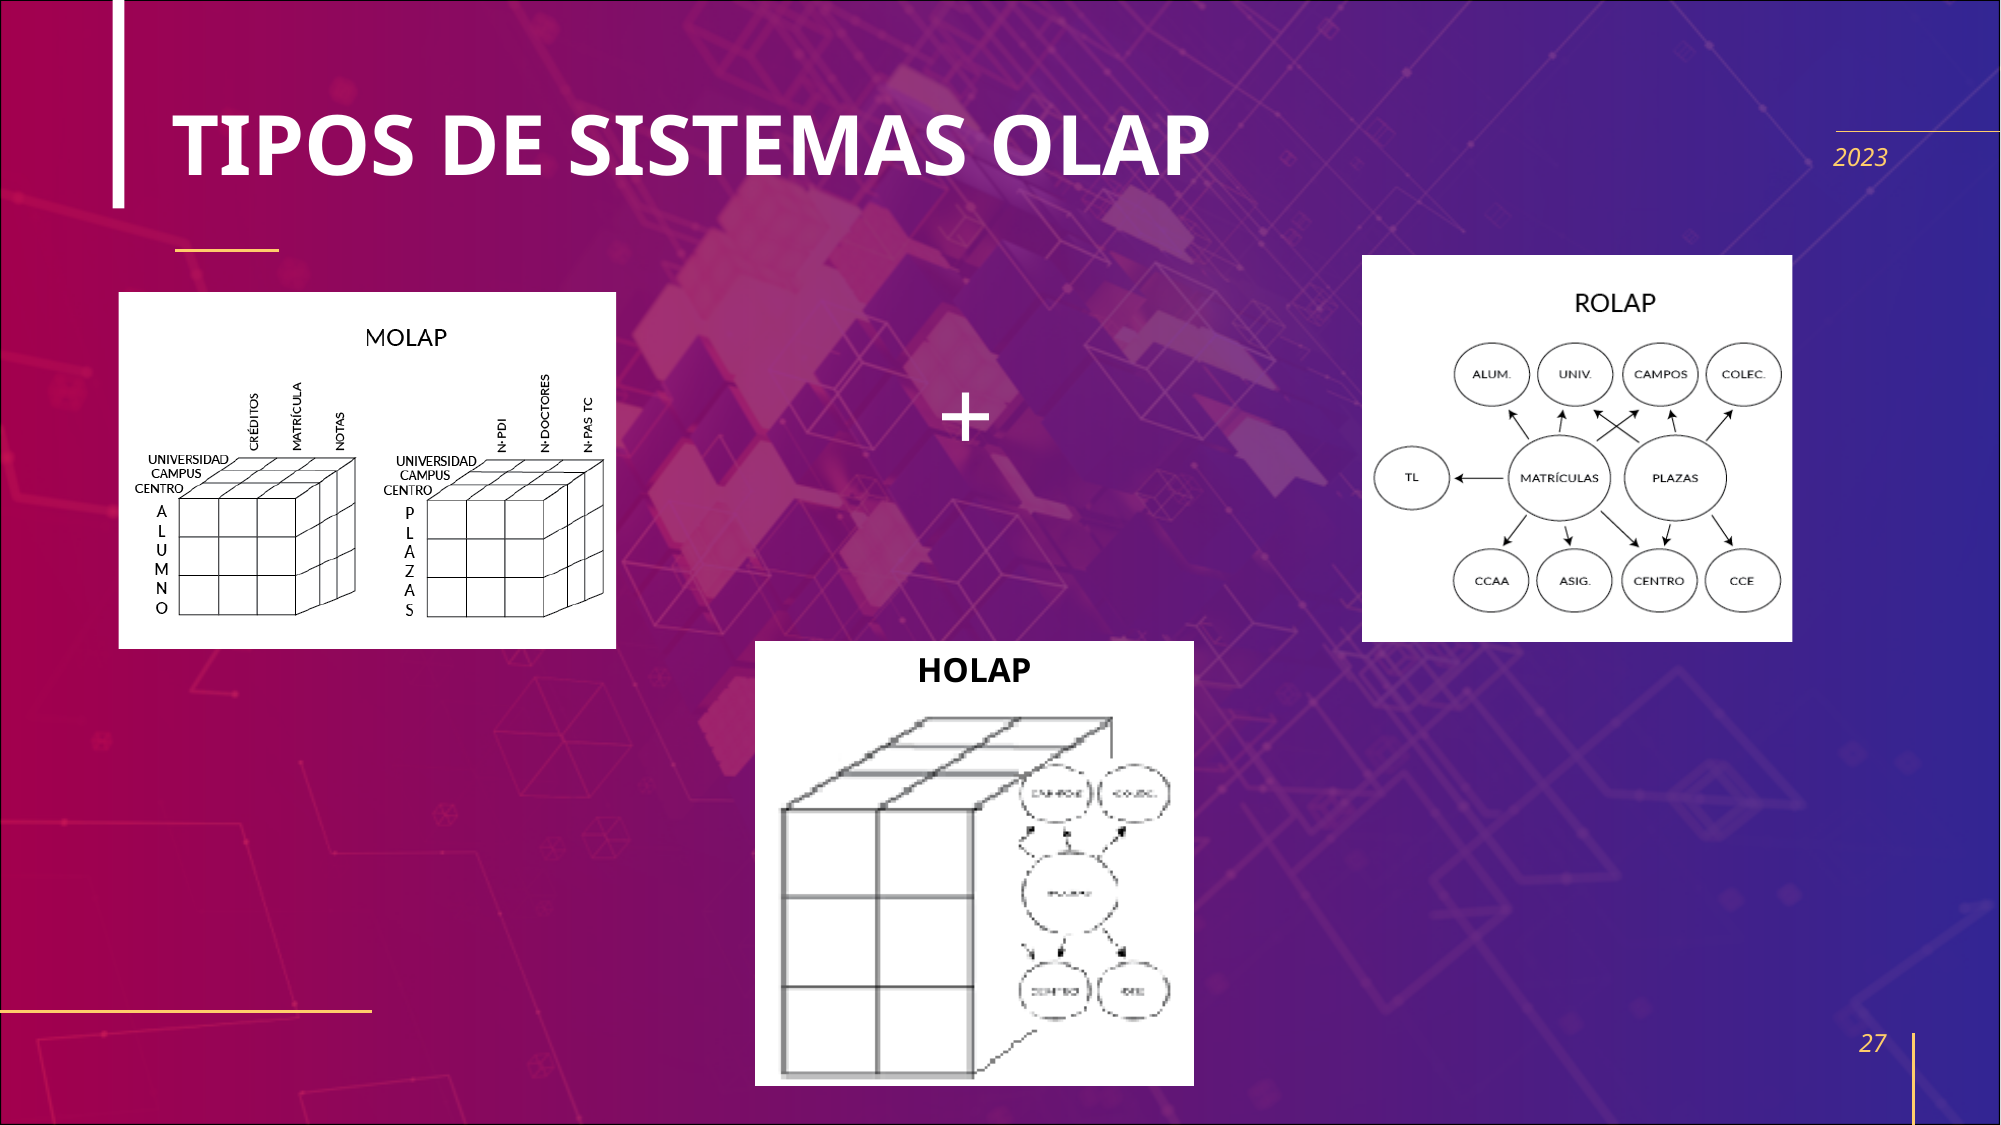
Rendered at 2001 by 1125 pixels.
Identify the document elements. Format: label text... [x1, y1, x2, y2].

text_box + [896, 345, 1104, 480]
picture [118, 292, 617, 649]
title TIPOS DE SISTEMAS OLAP [156, 39, 1793, 258]
picture [755, 641, 1194, 1086]
list 2023 [1818, 137, 1919, 192]
picture [1361, 254, 1793, 642]
slide_number 27 [1451, 1015, 1902, 1075]
